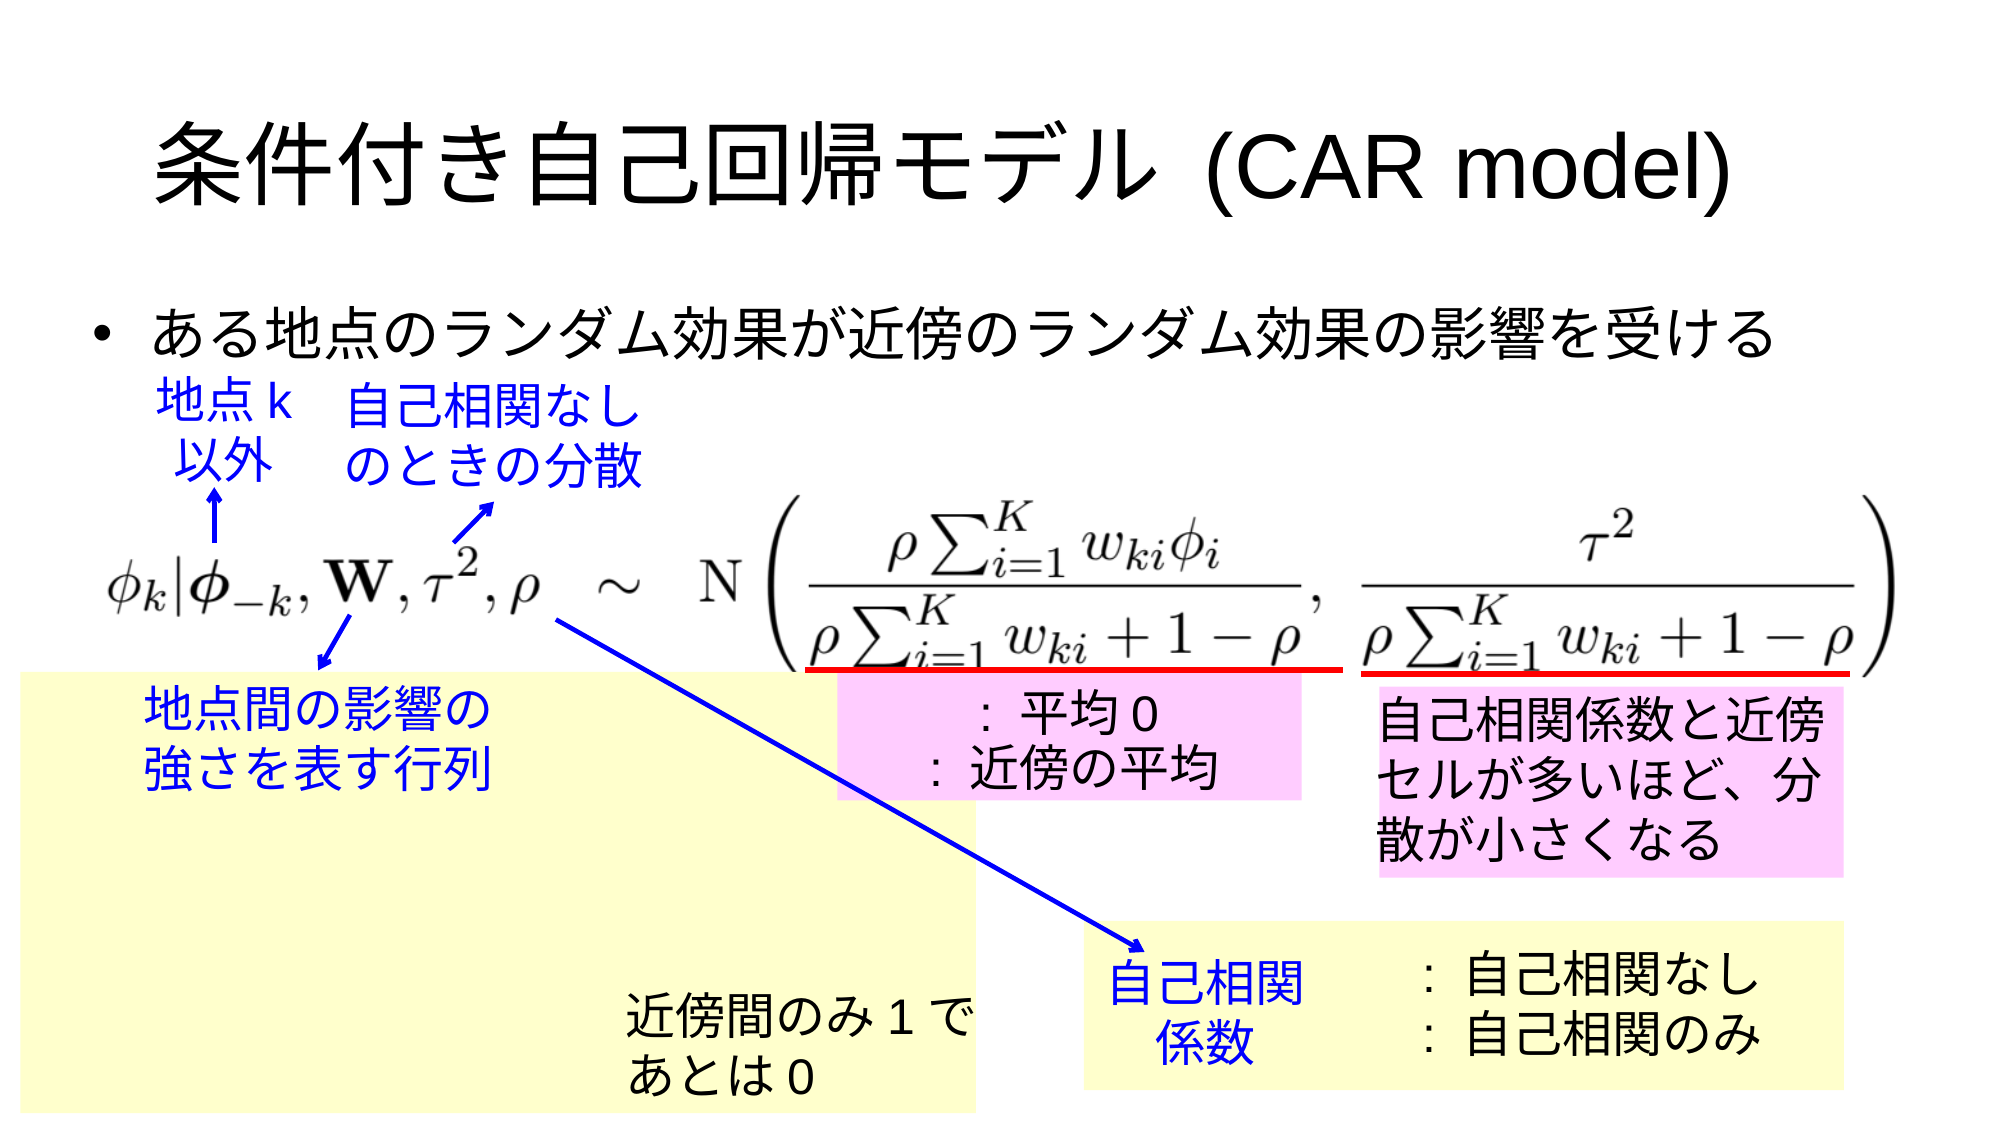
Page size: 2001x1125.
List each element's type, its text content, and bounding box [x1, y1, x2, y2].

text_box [555, 619, 1145, 952]
text_box [19, 671, 977, 1114]
text_box [1145, 694, 1303, 801]
text_box 地点k 以外 [137, 361, 311, 481]
text_box ある地点のランダム効果が近傍のランダム効果の影響を受ける [77, 289, 1967, 375]
text_box [1083, 920, 1845, 1091]
text_box 自己相関なし のときの分散 [273, 366, 715, 481]
text_box 自己相関係数と近傍セルが多いほど、分散が小さくなる [1360, 694, 1863, 876]
text_box 条件付き自己回帰モデル (CAR model) [137, 59, 1863, 278]
text_box 近傍間のみ1であとは0 [610, 976, 1000, 1112]
text_box 自己相関 係数 [1025, 944, 1386, 1079]
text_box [453, 503, 495, 543]
text_box 地点間の影響の強さを表す行列 [104, 694, 532, 805]
picture [59, 481, 1941, 694]
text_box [318, 614, 350, 671]
